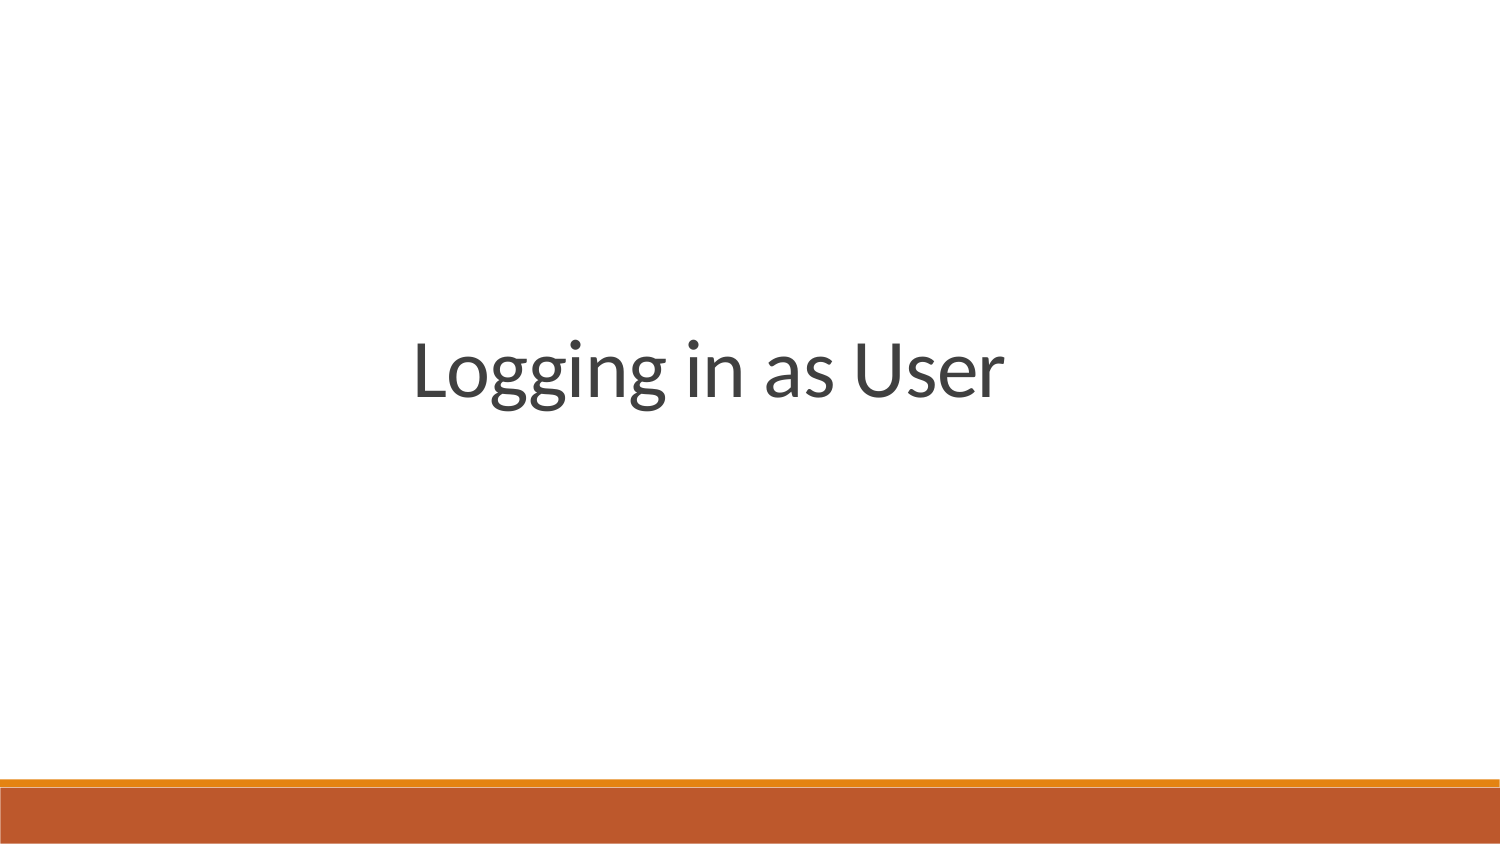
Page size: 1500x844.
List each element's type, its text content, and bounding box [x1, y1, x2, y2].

title Logging in as User [397, 243, 1350, 422]
